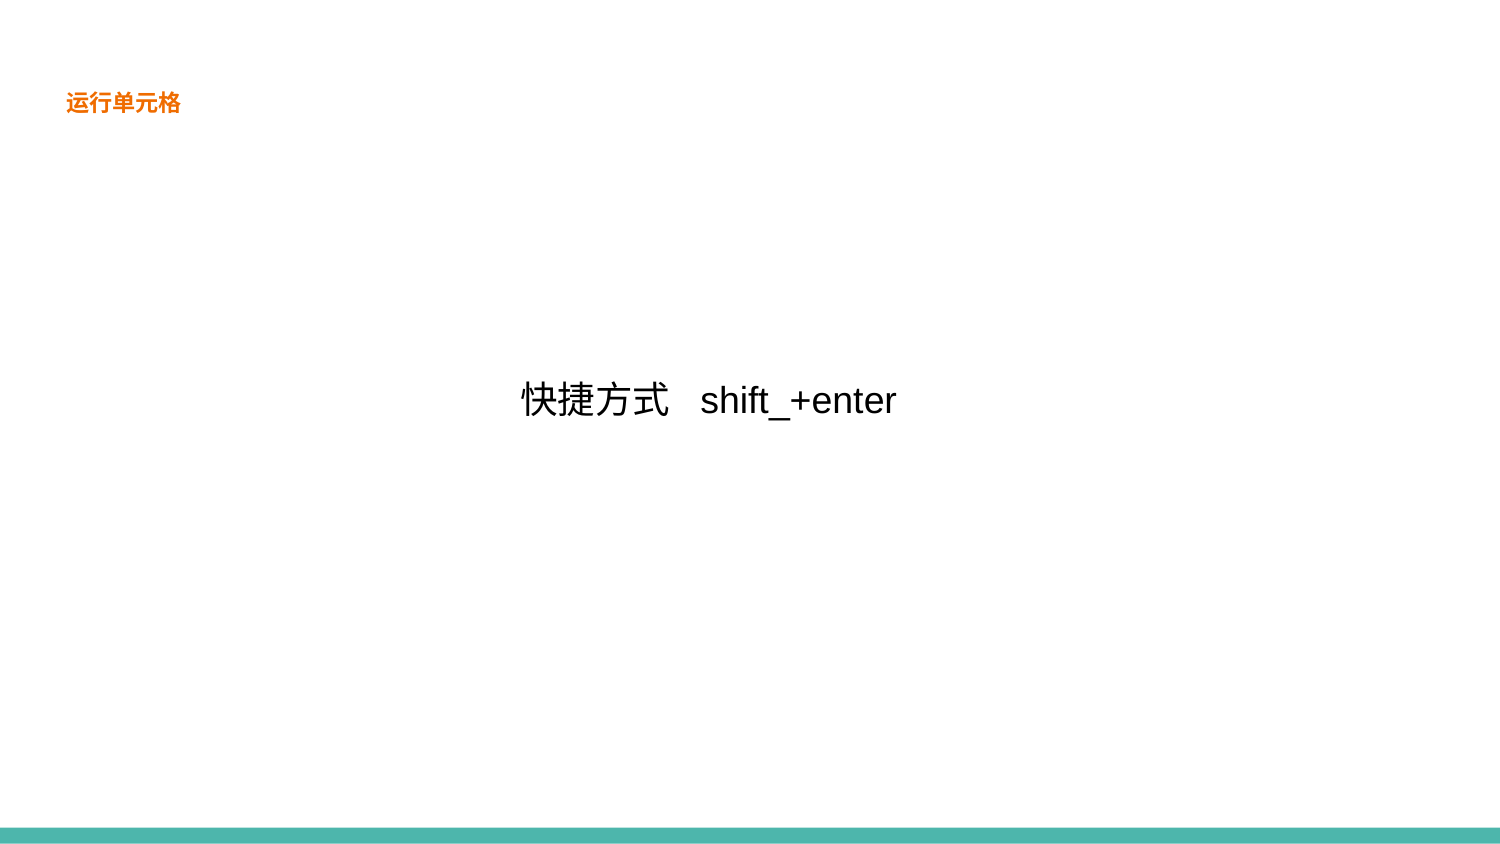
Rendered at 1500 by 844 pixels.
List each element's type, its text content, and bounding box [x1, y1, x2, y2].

text_box 快捷方式 shift_+enter [505, 368, 912, 429]
title 运行单元格 [51, 72, 1449, 189]
